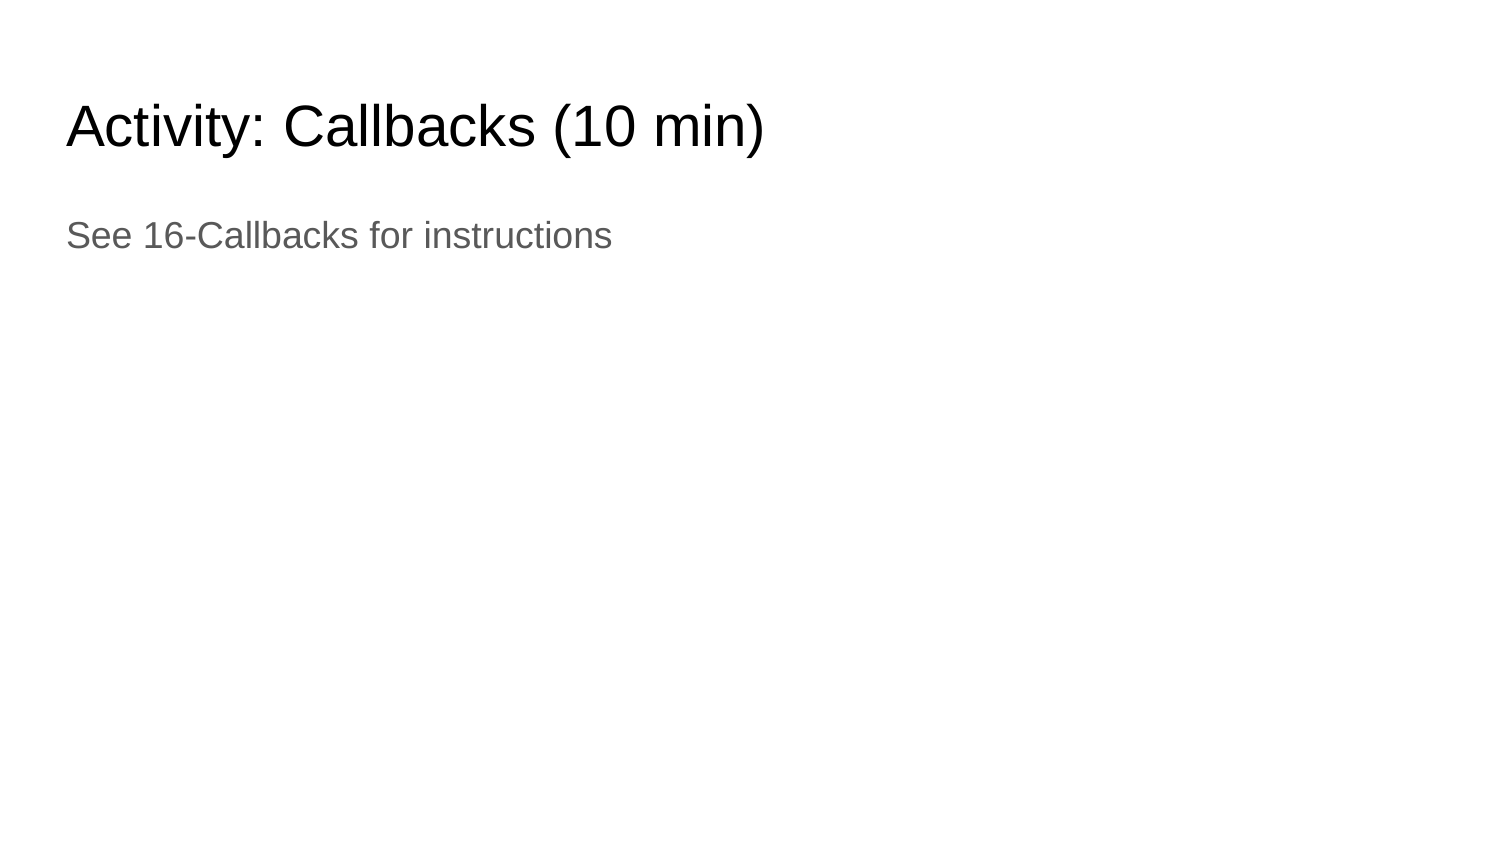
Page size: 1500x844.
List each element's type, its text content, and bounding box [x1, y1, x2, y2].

title Activity: Callbacks (10 min) [51, 72, 1449, 167]
list See 16-Callbacks for instructions [51, 189, 1449, 750]
